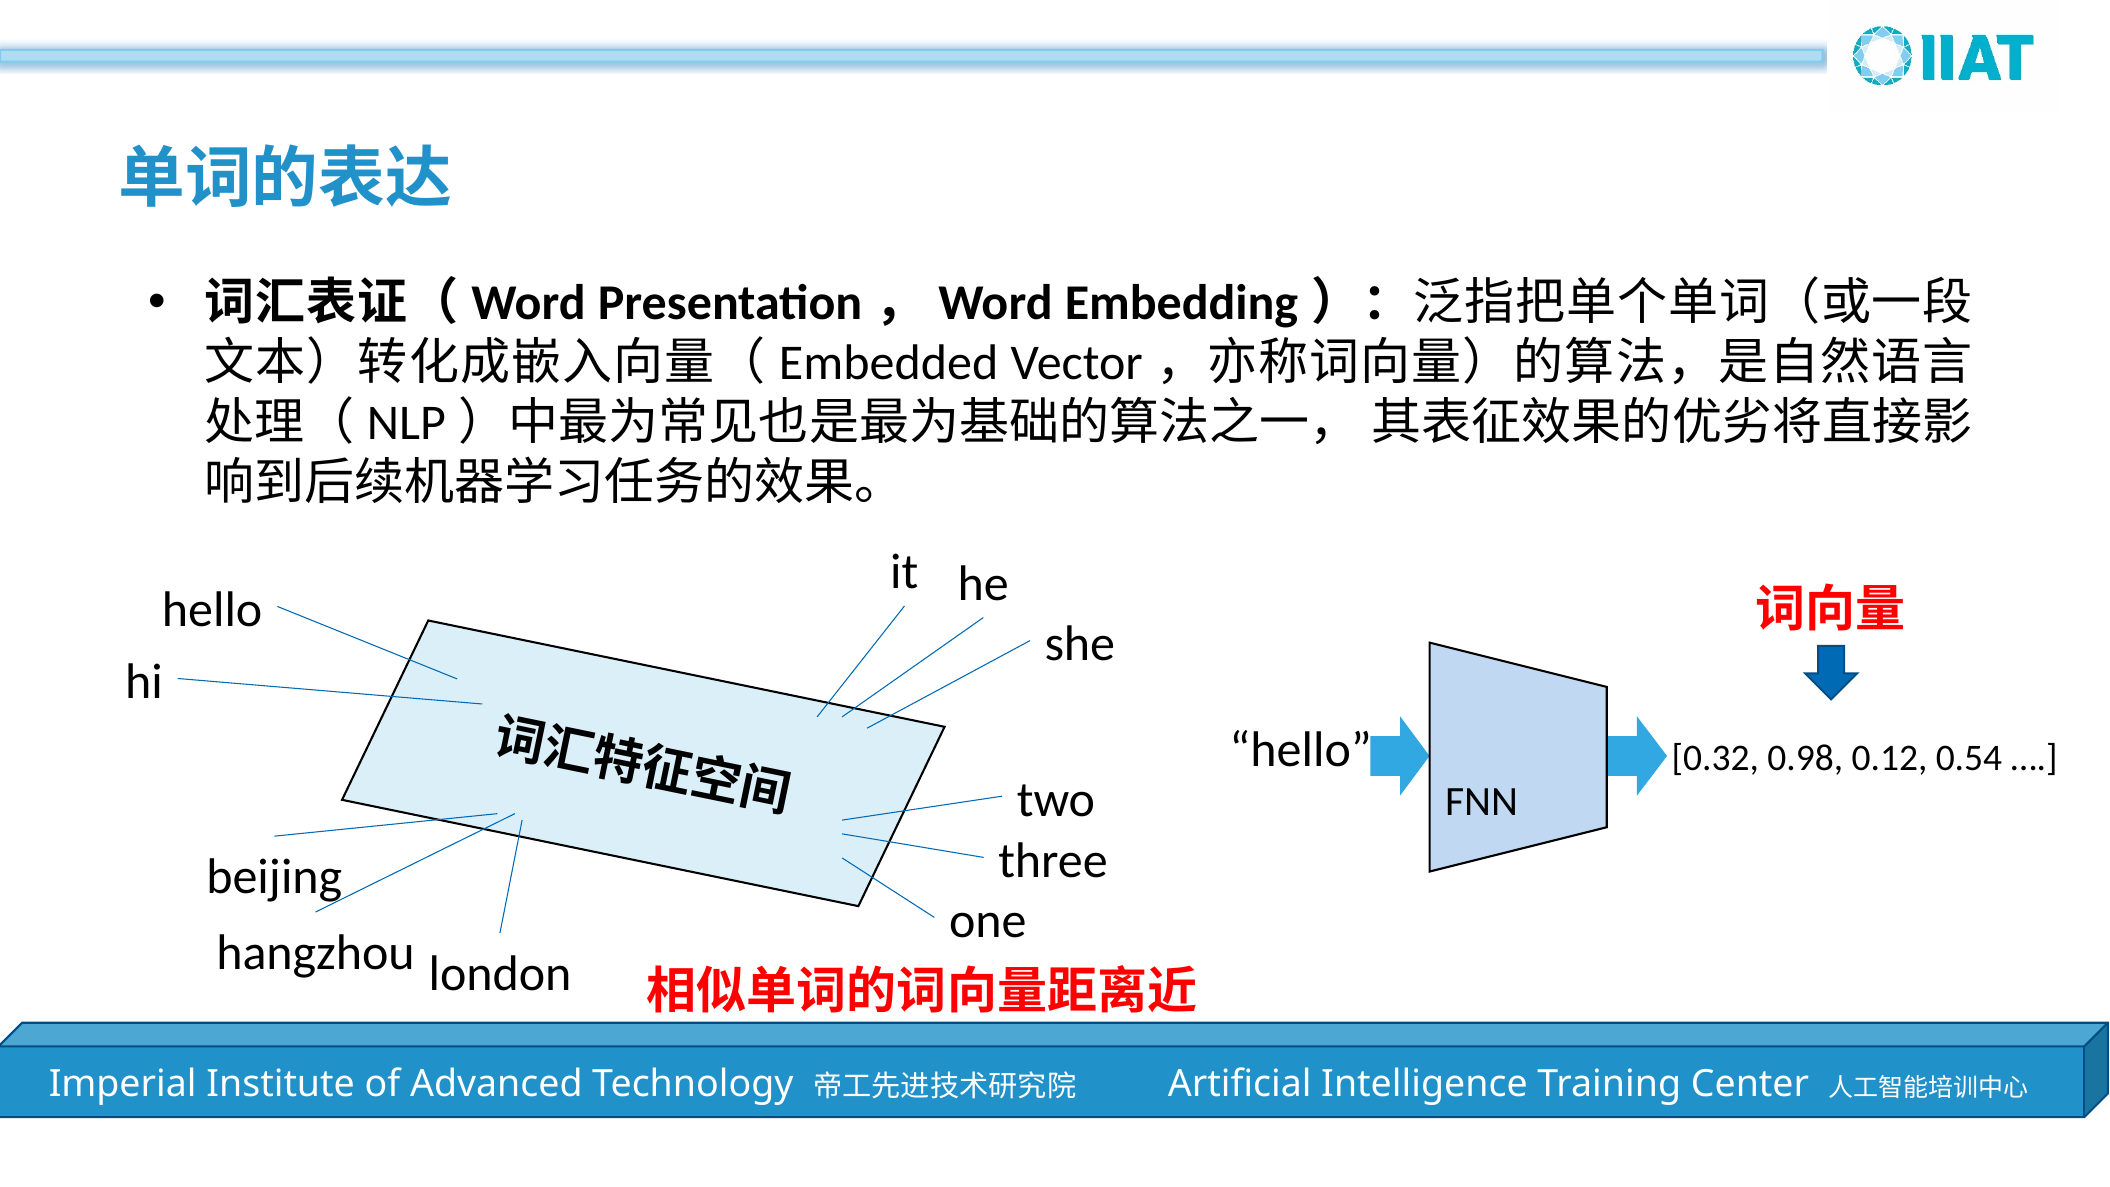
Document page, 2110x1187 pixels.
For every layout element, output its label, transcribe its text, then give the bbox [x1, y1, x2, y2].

text_box london [413, 932, 587, 1008]
text_box [1369, 713, 1428, 799]
text_box hangzhou [201, 911, 430, 987]
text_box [905, 618, 984, 641]
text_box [842, 833, 983, 858]
text_box three [983, 820, 1124, 895]
text_box hi [110, 641, 178, 716]
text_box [315, 813, 515, 913]
text_box [0.32, 0.98, 0.12, 0.54 ….] [1656, 725, 2073, 786]
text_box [274, 813, 315, 837]
text_box “hello” [1214, 709, 1387, 785]
text_box 单词的表达 [103, 127, 468, 223]
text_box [842, 857, 934, 918]
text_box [178, 678, 483, 704]
text_box [1802, 644, 1860, 701]
text_box one [934, 880, 1042, 951]
text_box she [1029, 603, 1131, 678]
text_box two [1002, 758, 1111, 820]
text_box 词汇特征空间 [340, 625, 945, 904]
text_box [842, 796, 1002, 821]
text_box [499, 820, 523, 933]
text_box beijing [191, 836, 315, 911]
picture [1827, 0, 2059, 112]
text_box 词向量 [1741, 569, 1921, 644]
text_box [867, 641, 1030, 729]
text_box he [942, 542, 1024, 618]
text_box [1608, 713, 1656, 799]
text_box 相似单词的词向量距离近 [632, 951, 1212, 1027]
text_box FNN [1428, 641, 1608, 873]
text_box it [875, 531, 934, 606]
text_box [278, 606, 458, 678]
text_box 词汇表证（Word Presentation，Word Embedding）：泛指把单个单词（或一段文本）转化成嵌入向量（Embedded Vector，亦称词向量）的算法，是自然语言处理（NLP）中最为常见也是最为基础的算法之一， 其表征效果的优劣将直接影响到后续机器学习任务的效果。 [133, 262, 1988, 638]
text_box hello [147, 569, 278, 644]
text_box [817, 606, 905, 717]
